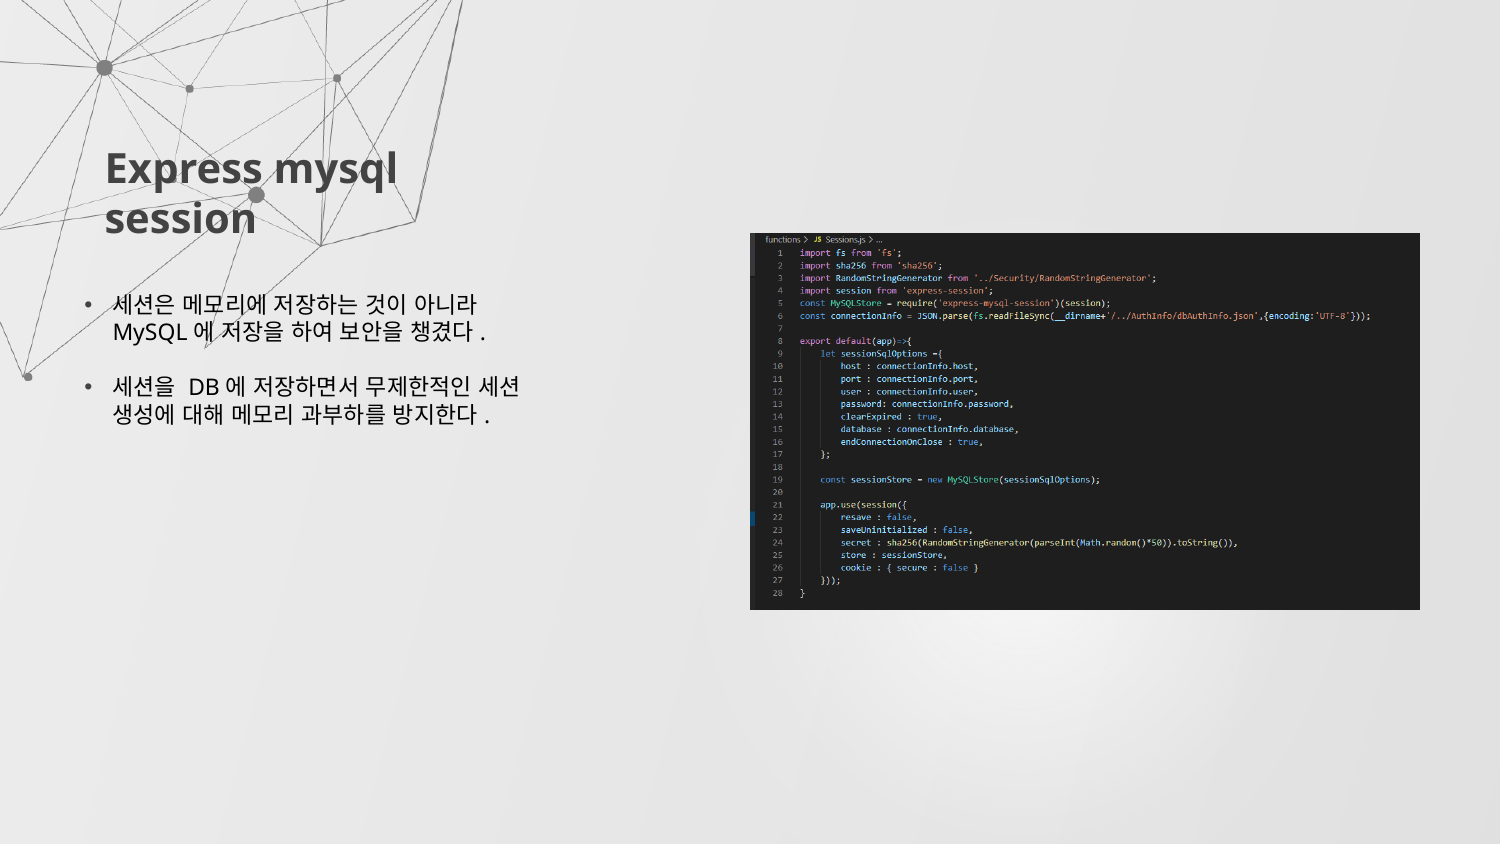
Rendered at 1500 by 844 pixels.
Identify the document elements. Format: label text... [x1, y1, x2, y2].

title Express mysql session [89, 171, 578, 257]
subtitle 세션은 메모리에 저장하는 것이 아니라 MySQL에 저장을 하여 보안을 챙겼다. 세션을 DB에 저장하면서 무제한적인 세션 생성에 대해 메모리 과부하를 방지한다. [69, 275, 578, 569]
picture [0, 0, 1500, 844]
